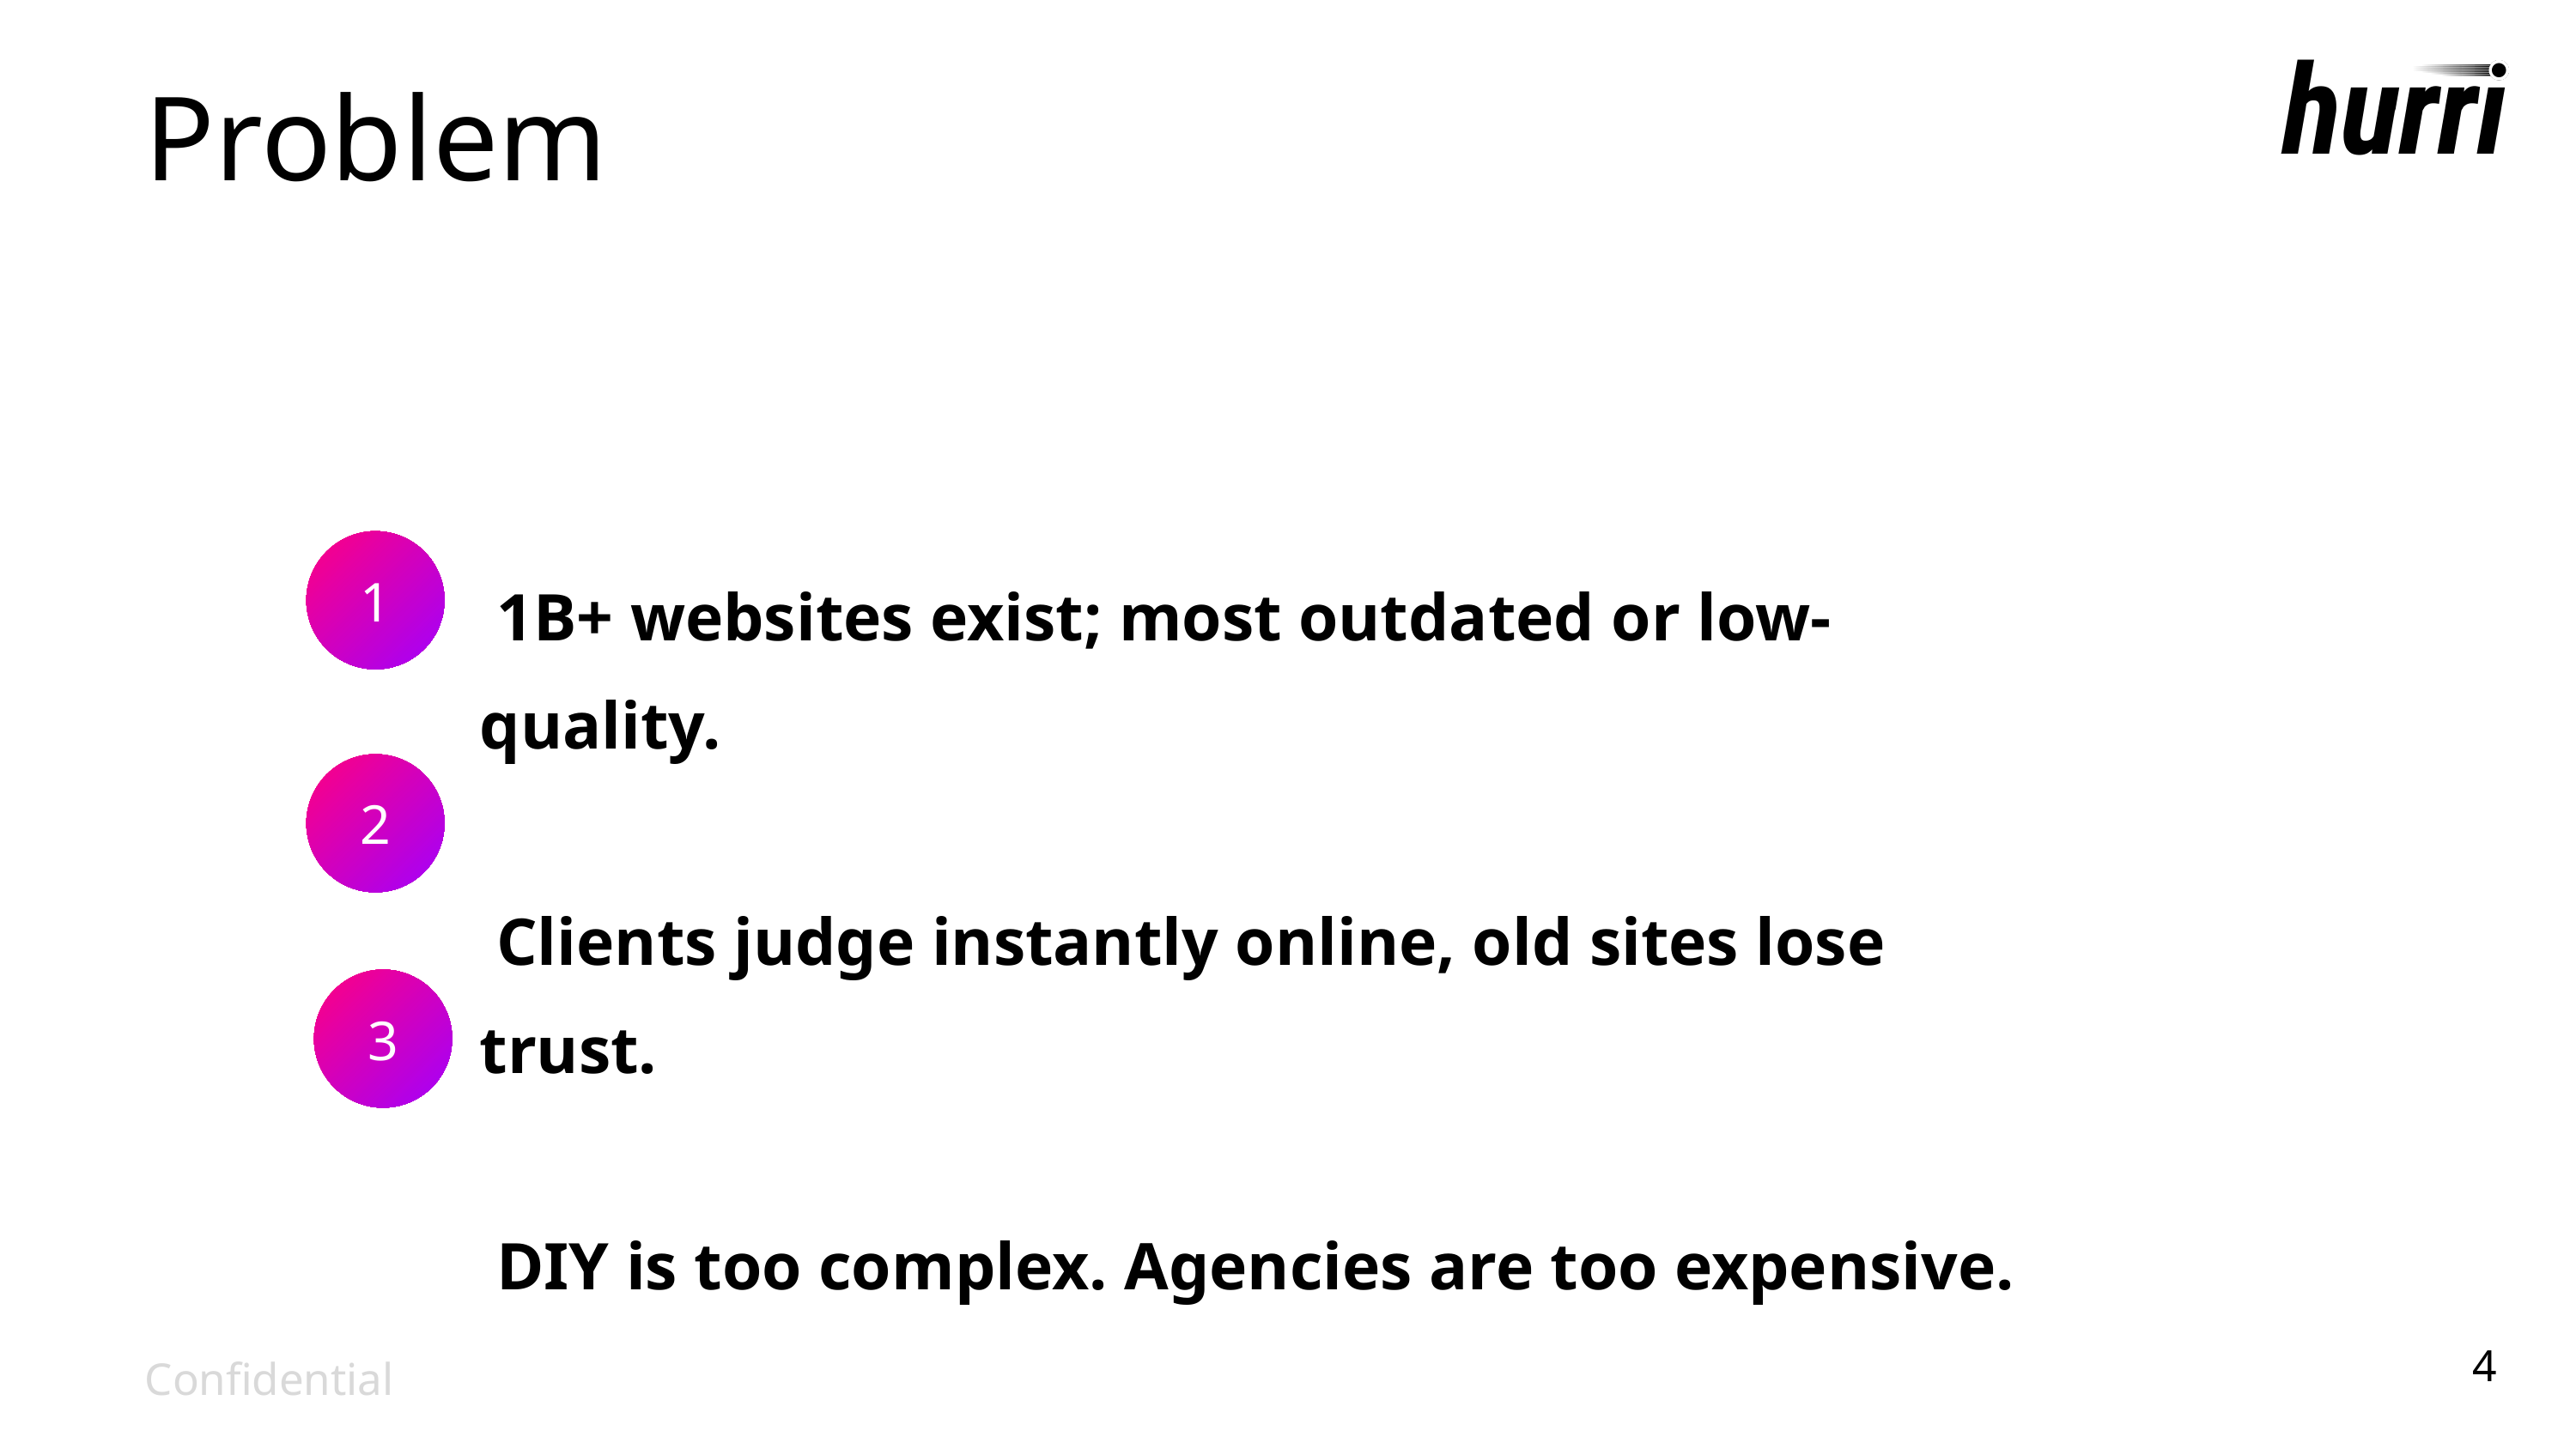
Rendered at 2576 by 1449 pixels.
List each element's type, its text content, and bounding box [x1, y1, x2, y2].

text_box Confidential [144, 1331, 760, 1404]
picture [2281, 59, 2510, 155]
text_box 4 [2362, 1306, 2510, 1404]
text_box 1 [306, 530, 445, 670]
text_box 1B+ websites exist; most outdated or low-quality. Clients judge instantly online, old sites lose trust. DIY is too complex. Agencies are too expensive. [479, 545, 2022, 1303]
text_box Problem [144, 70, 1809, 209]
text_box 3 [313, 969, 453, 1108]
text_box 2 [306, 754, 445, 893]
